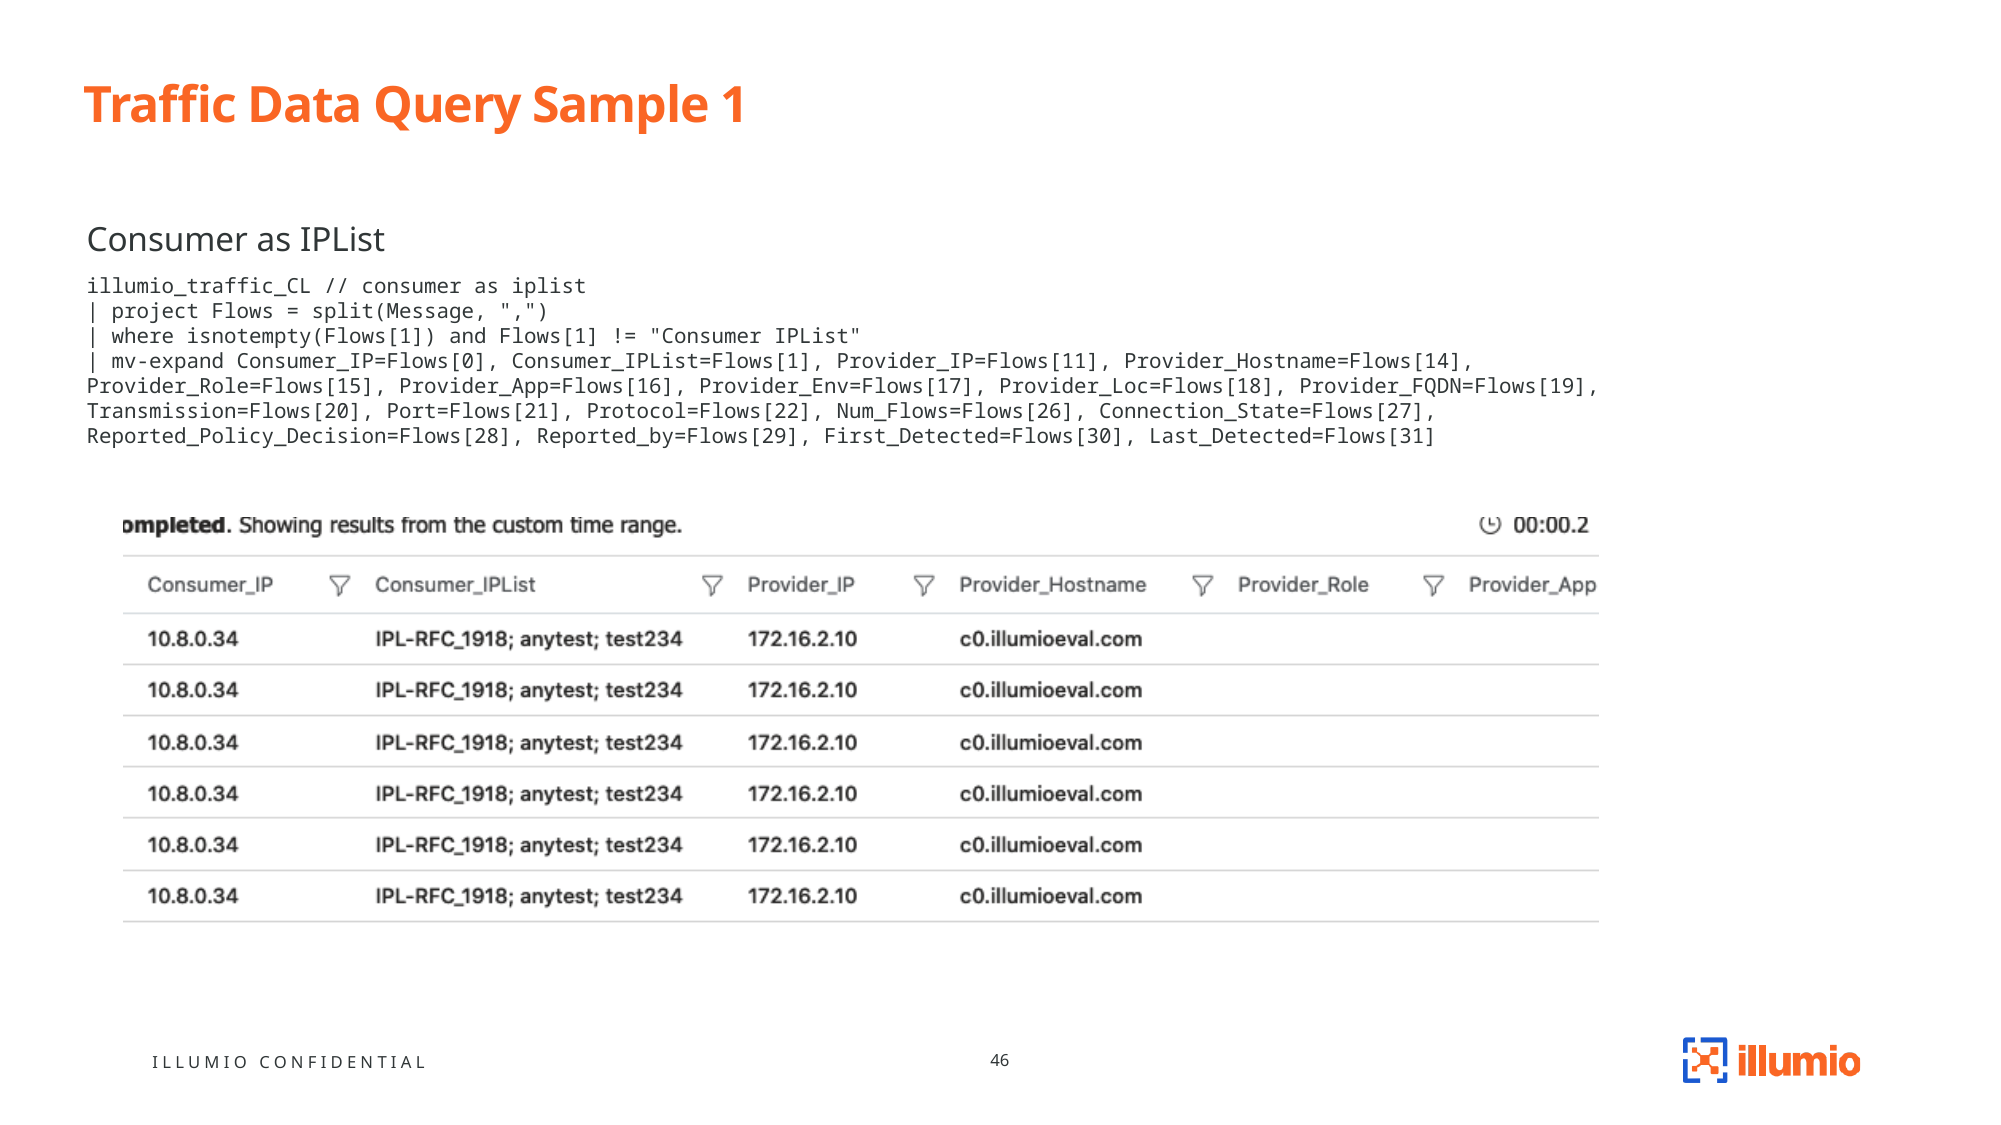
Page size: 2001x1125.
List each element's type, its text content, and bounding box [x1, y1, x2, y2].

picture [123, 517, 1599, 937]
text_box Consumer as IPList [67, 206, 1637, 262]
title Traffic Data Query Sample 1 [69, 27, 1794, 166]
text_box illumio_traffic_CL // consumer as iplist | project Flows = split(Message, ",") | where isnotempty(Flows[1]) and Flows[1] != "Consumer IPList" | mv-expand Consumer_IP=Flows[0], Consumer_IPList=Flows[1], Provider_IP=Flows[11], Provider_Hostname=Flows[14], Provider_Role=Flows[15], Provider_App=Flows[16], Provider_Env=Flows[17], Provider_Loc=Flows[18], Provider_FQDN=Flows[19], Transmission=Flows[20], Port=Flows[21], Protocol=Flows[22], Num_Flows=Flows[26], Connection_State=Flows[27], Reported_Policy_Decision=Flows[28], Reported_by=Flows[29], First_Detected=Flows[30], Last_Detected=Flows[31] [67, 261, 1637, 319]
